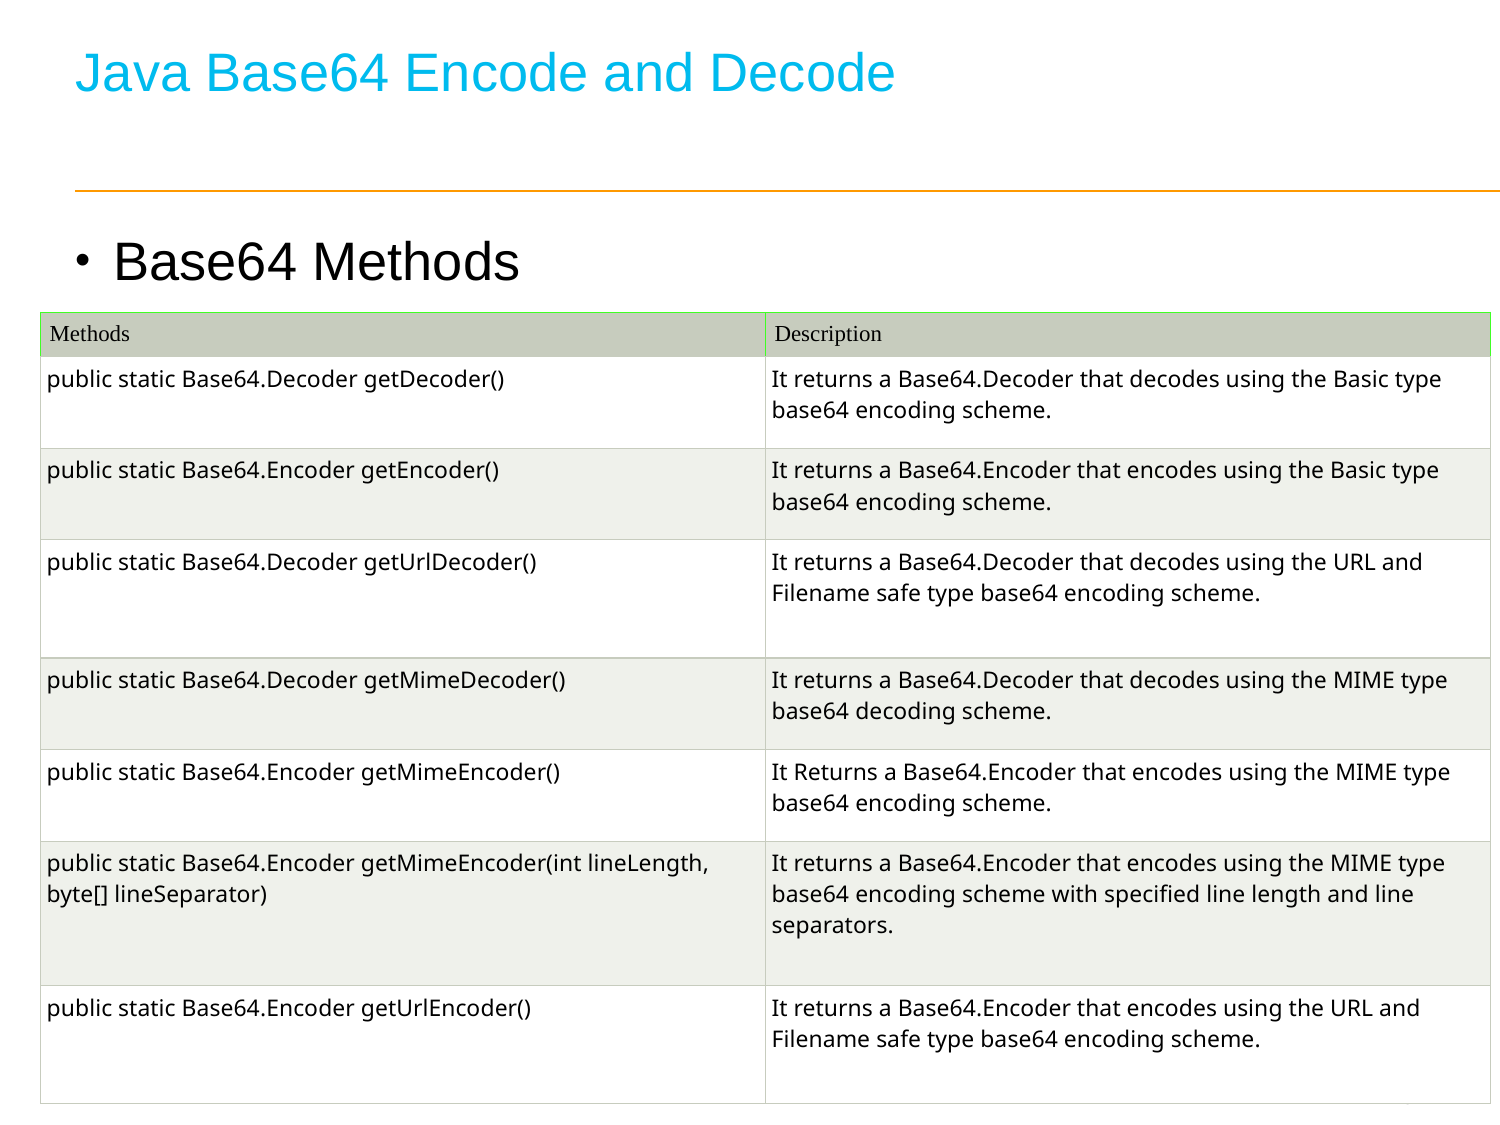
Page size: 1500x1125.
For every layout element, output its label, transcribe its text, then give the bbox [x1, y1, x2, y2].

title Java Base64 Encode and Decode [75, 27, 1422, 157]
table_cell It returns a Base64.Decoder that decodes using the MIME type base64 decoding scheme. [766, 659, 1490, 749]
table_cell It Returns a Base64.Encoder that encodes using the MIME type base64 encoding scheme. [766, 750, 1490, 841]
table_cell public static Base64.Decoder getUrlDecoder() [41, 540, 765, 657]
list Base64 Methods [75, 226, 1425, 300]
table_cell public static Base64.Encoder getMimeEncoder() [41, 750, 765, 841]
table_cell It returns a Base64.Encoder that encodes using the URL and Filename safe type base64 encoding scheme. [766, 986, 1490, 1103]
table_header Methods [41, 313, 765, 356]
table_cell public static Base64.Decoder getDecoder() [41, 357, 765, 448]
table_cell public static Base64.Encoder getUrlEncoder() [41, 986, 765, 1103]
table_cell It returns a Base64.Encoder that encodes using the Basic type base64 encoding scheme. [766, 449, 1490, 539]
table_cell public static Base64.Encoder getEncoder() [41, 449, 765, 539]
table_cell public static Base64.Encoder getMimeEncoder(int lineLength, byte[] lineSeparator) [41, 842, 765, 985]
table_cell It returns a Base64.Decoder that decodes using the Basic type base64 encoding scheme. [766, 357, 1490, 448]
table_cell It returns a Base64.Encoder that encodes using the MIME type base64 encoding scheme with specified line length and line separators. [766, 842, 1490, 985]
table_header Description [766, 313, 1490, 356]
table_cell public static Base64.Decoder getMimeDecoder() [41, 659, 765, 749]
table_cell It returns a Base64.Decoder that decodes using the URL and Filename safe type base64 encoding scheme. [766, 540, 1490, 657]
